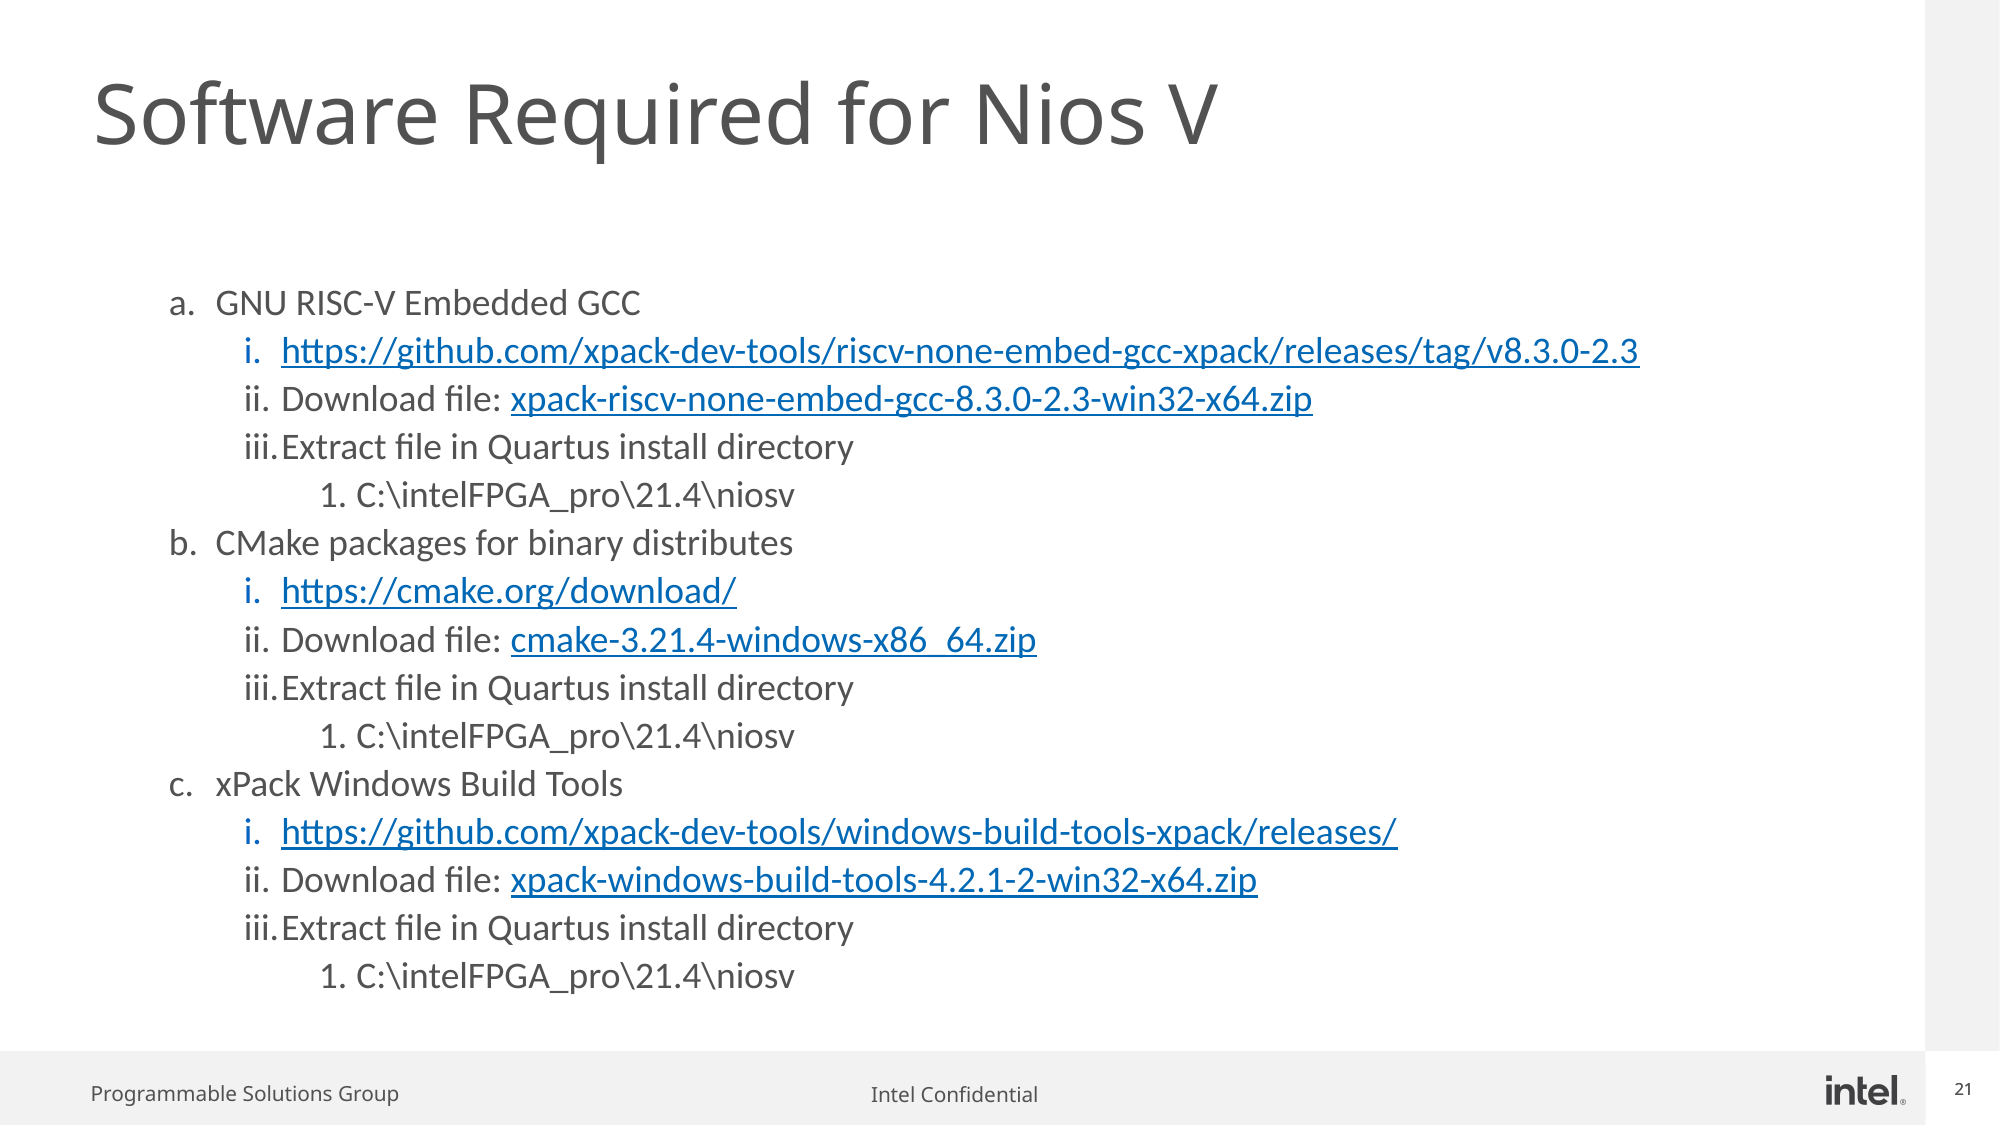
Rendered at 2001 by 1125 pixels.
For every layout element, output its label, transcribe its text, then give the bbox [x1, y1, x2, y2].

picture [1826, 1075, 1906, 1105]
title Software Required for Nios V [93, 71, 1901, 174]
list GNU RISC-V Embedded GCC https://github.com/xpack-dev-tools/riscv-none-embed-gcc-xpack/releases/tag/v8.3.0-2.3 Download file: xpack-riscv-none-embed-gcc-8.3.0-2.3-win32-x64.zip Extract file in Quartus install directory C:\intelFPGA_pro\21.4\niosv CMake packages for binary distributes https://cmake.org/download/ Download file: cmake-3.21.4-windows-x86_64.zip Extract file in Quartus install directory C:\intelFPGA_pro\21.4\niosv xPack Windows Build Tools https://github.com/xpack-dev-tools/windows-build-tools-xpack/releases/ Download file: xpack-windows-build-tools-4.2.1-2-win32-x64.zip Extract file in Quartus install directory C:\intelFPGA_pro\21.4\niosv [93, 273, 1842, 1018]
